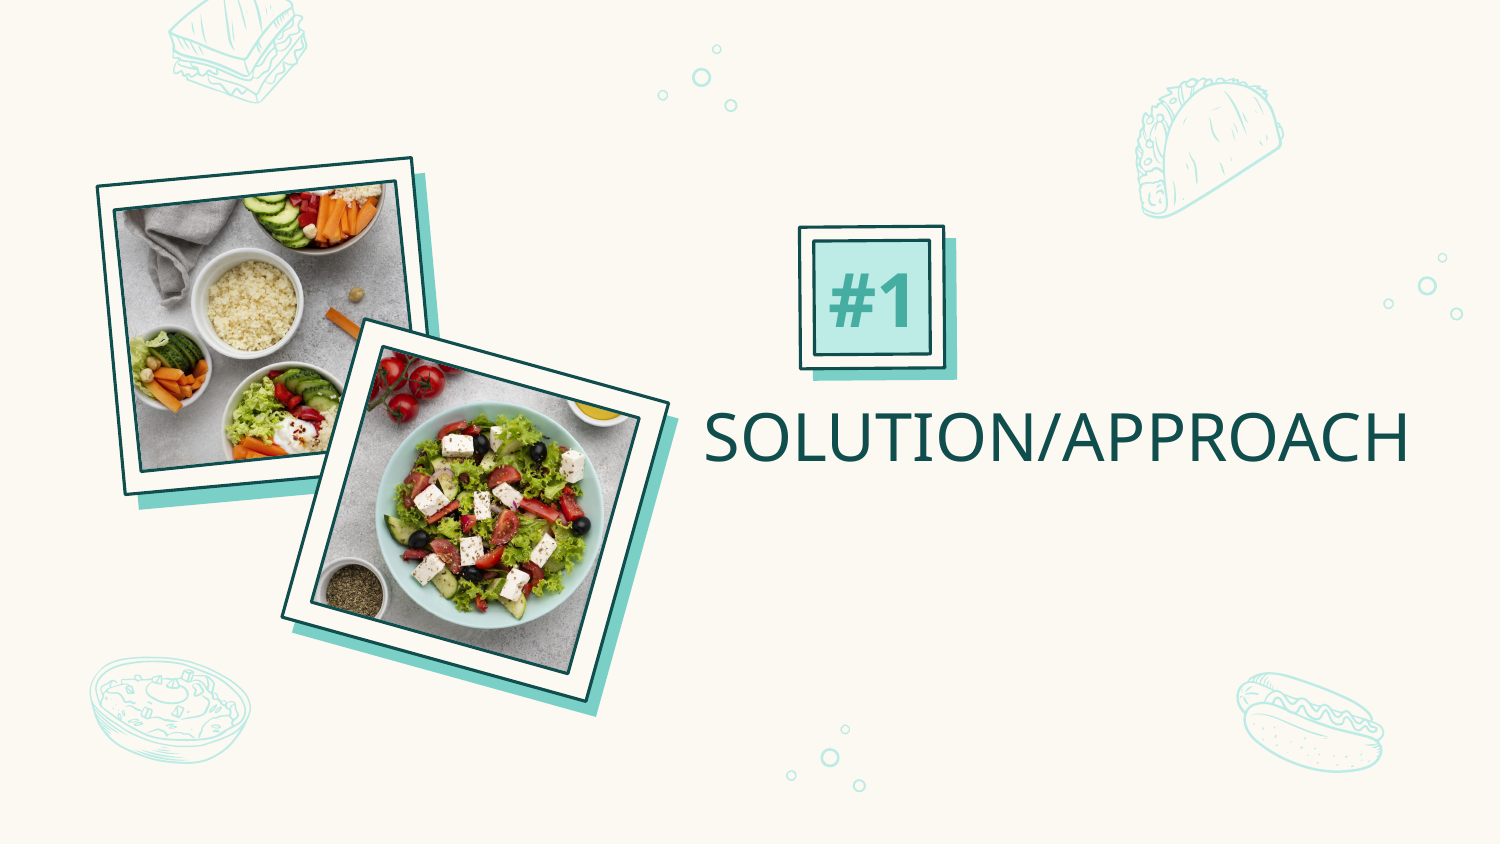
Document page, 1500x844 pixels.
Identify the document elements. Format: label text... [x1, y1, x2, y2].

title SOLUTION/APPROACH [688, 394, 1500, 475]
text_box [281, 465, 338, 633]
text_box [400, 650, 601, 702]
text_box [413, 172, 441, 339]
text_box [97, 157, 428, 495]
text_box [412, 331, 575, 377]
text_box [812, 355, 958, 381]
text_box [612, 387, 669, 608]
text_box [137, 477, 320, 510]
text_box [799, 226, 945, 369]
title #1 [813, 239, 958, 355]
text_box [291, 621, 339, 646]
picture [117, 183, 636, 671]
text_box [354, 415, 679, 717]
